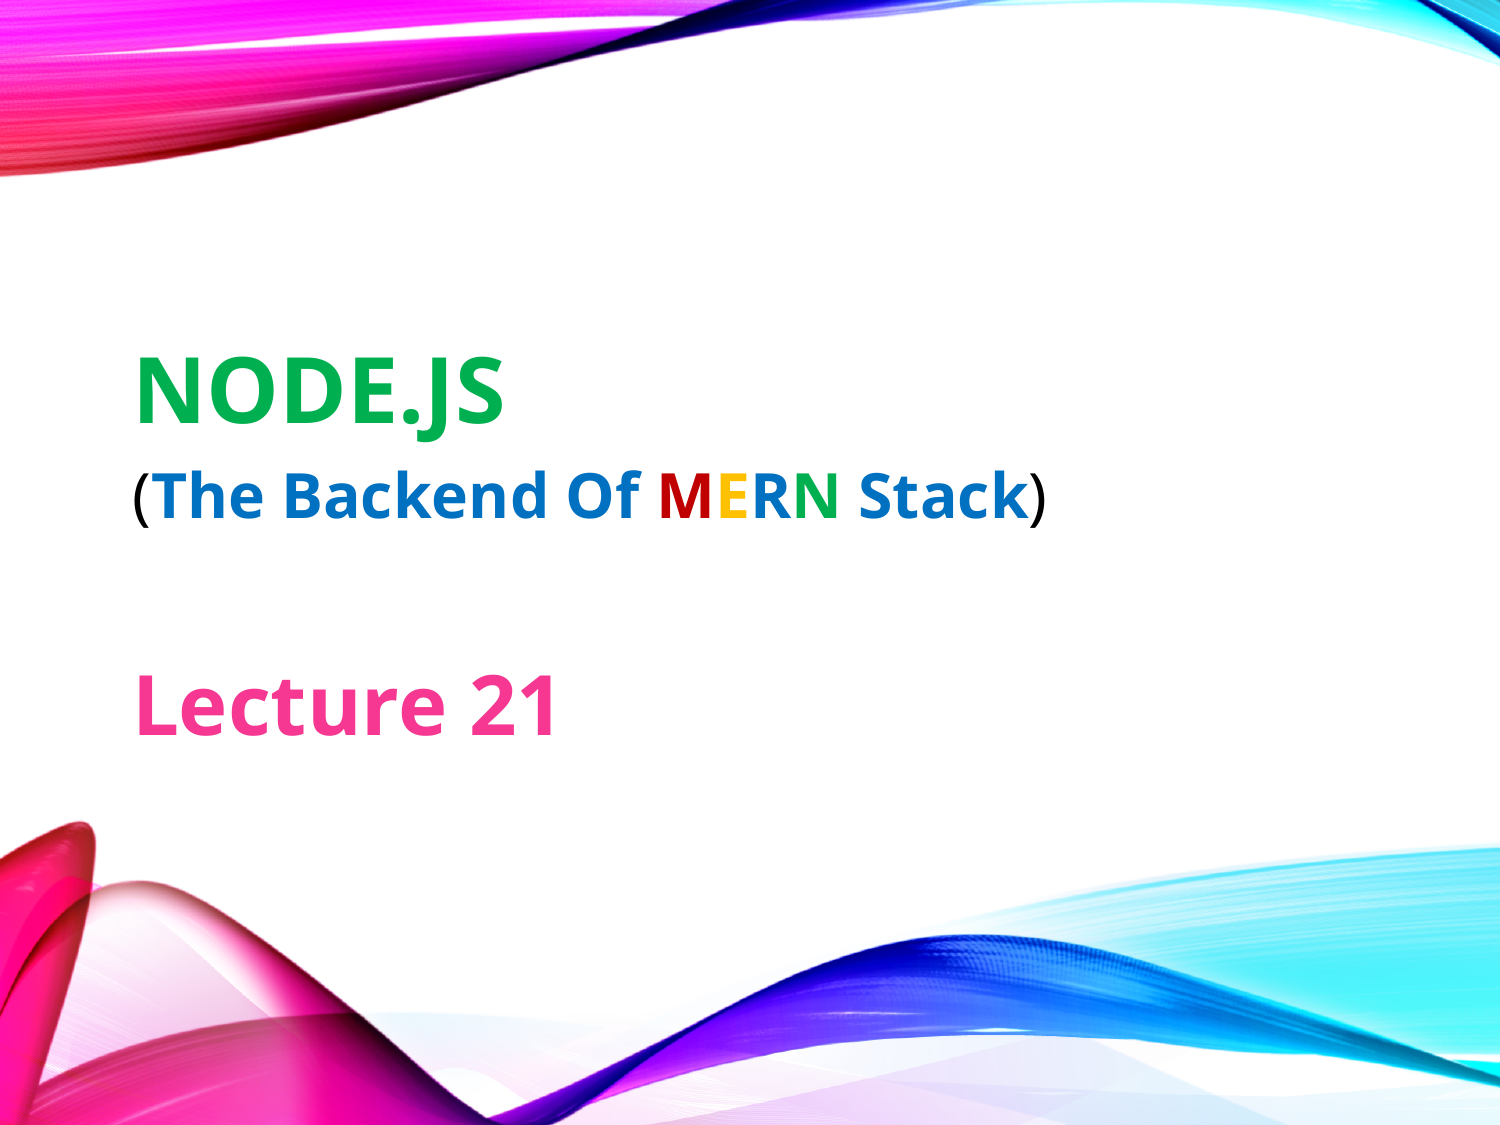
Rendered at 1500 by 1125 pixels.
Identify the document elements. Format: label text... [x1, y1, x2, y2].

picture [0, 0, 1500, 178]
picture [0, 819, 1500, 1125]
text_box NODE.JS (The Backend Of MERN Stack) Lecture 21 [117, 336, 1383, 788]
